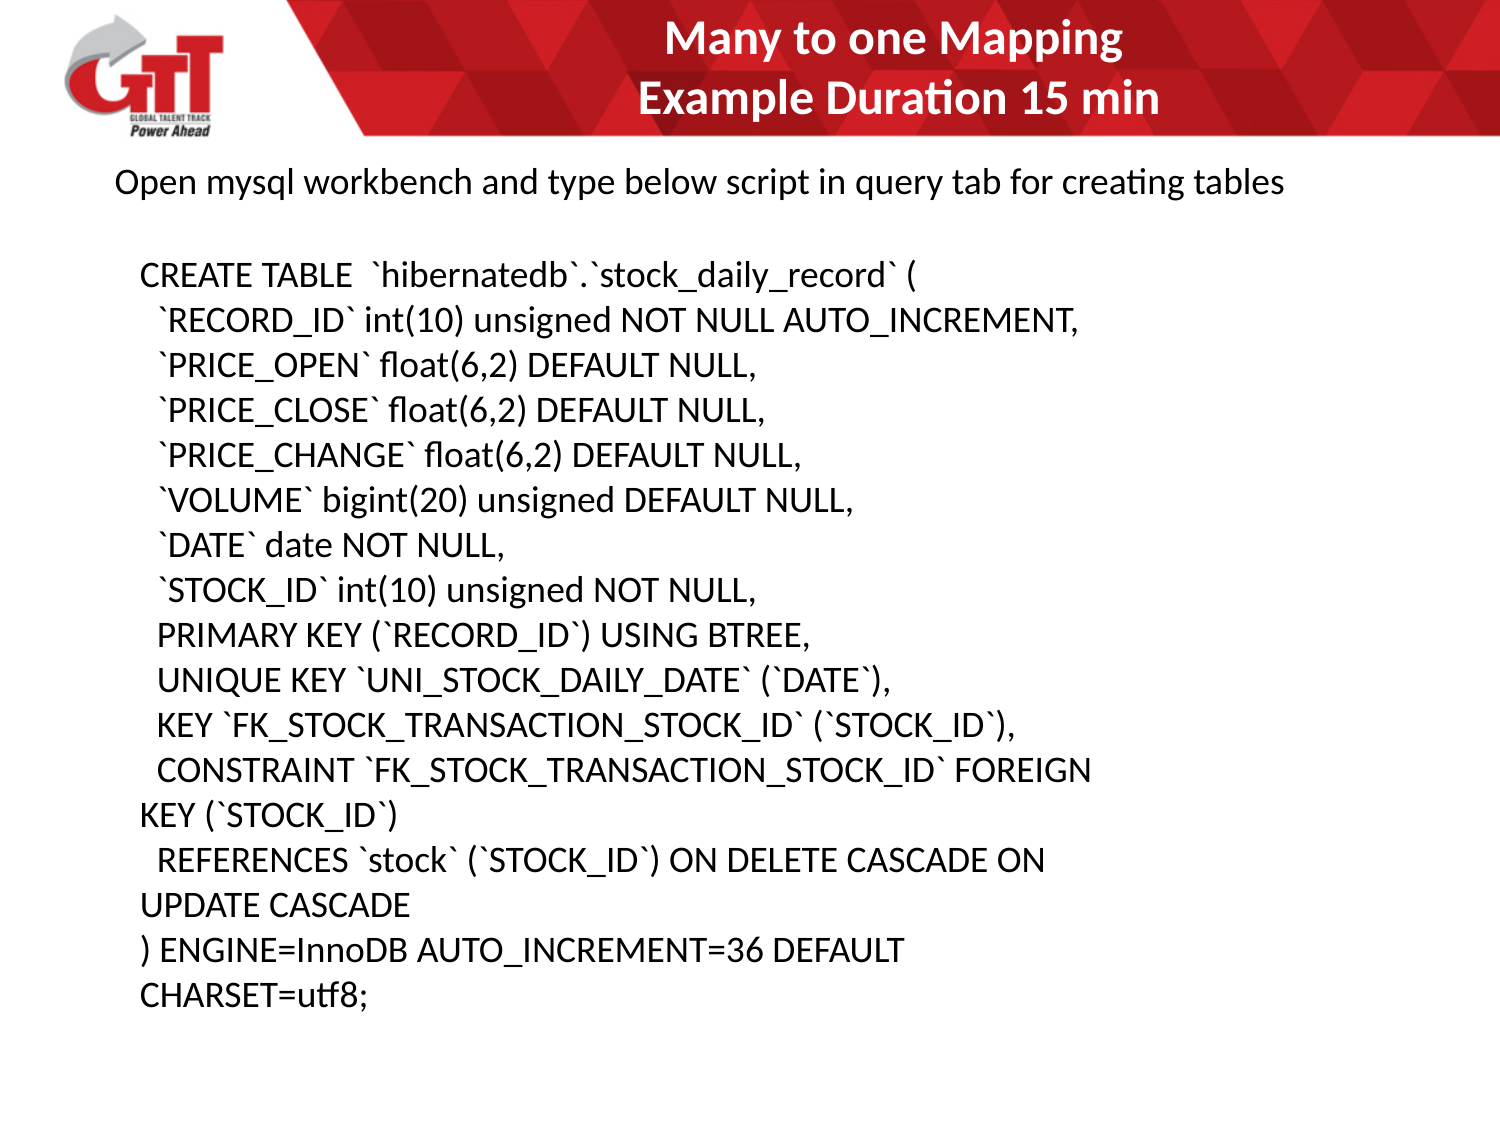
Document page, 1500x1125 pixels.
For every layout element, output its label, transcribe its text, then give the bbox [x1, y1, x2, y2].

title Many to one Mapping Example Duration 15 min [324, 12, 1463, 118]
picture [0, 0, 1500, 1125]
text_box CREATE TABLE `hibernatedb`.`stock_daily_record` ( `RECORD_ID` int(10) unsigned NOT NULL AUTO_INCREMENT, `PRICE_OPEN` float(6,2) DEFAULT NULL, `PRICE_CLOSE` float(6,2) DEFAULT NULL, `PRICE_CHANGE` float(6,2) DEFAULT NULL, `VOLUME` bigint(20) unsigned DEFAULT NULL, `DATE` date NOT NULL, `STOCK_ID` int(10) unsigned NOT NULL, PRIMARY KEY (`RECORD_ID`) USING BTREE, UNIQUE KEY `UNI_STOCK_DAILY_DATE` (`DATE`), KEY `FK_STOCK_TRANSACTION_STOCK_ID` (`STOCK_ID`), CONSTRAINT `FK_STOCK_TRANSACTION_STOCK_ID` FOREIGN KEY (`STOCK_ID`) REFERENCES `stock` (`STOCK_ID`) ON DELETE CASCADE ON UPDATE CASCADE ) ENGINE=InnoDB AUTO_INCREMENT=36 DEFAULT CHARSET=utf8; [125, 242, 1150, 1023]
text_box [274, 12, 1463, 150]
text_box Open mysql workbench and type below script in query tab for creating tables [99, 149, 1388, 210]
